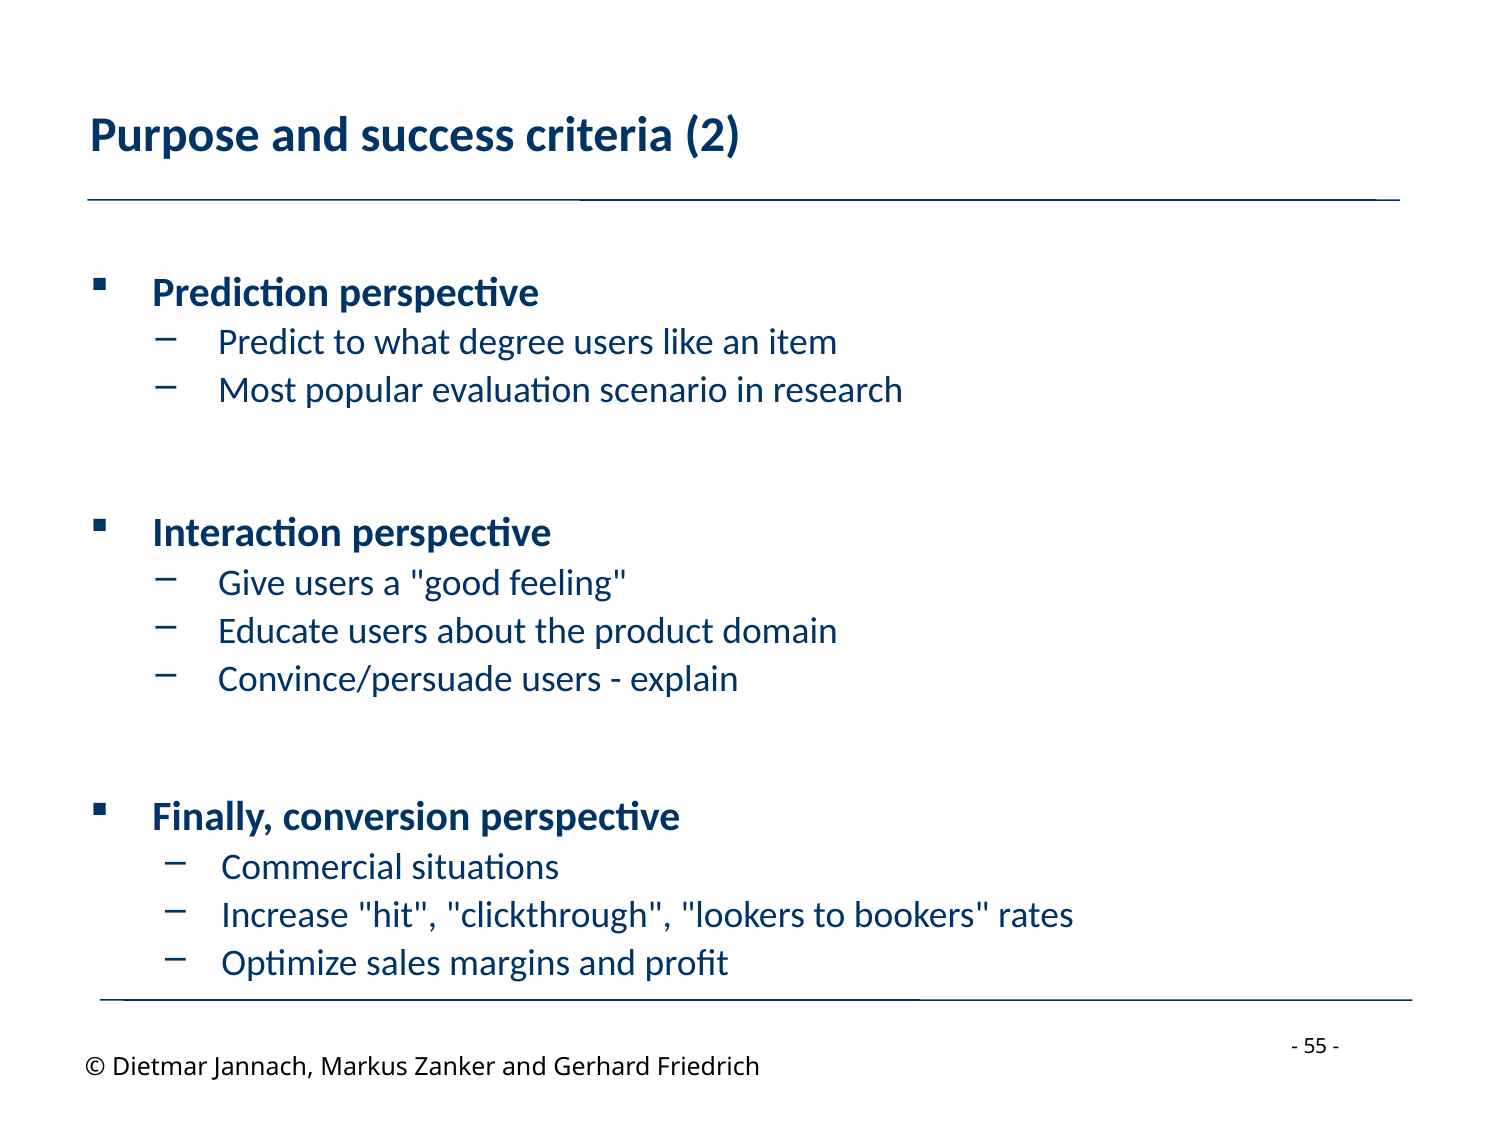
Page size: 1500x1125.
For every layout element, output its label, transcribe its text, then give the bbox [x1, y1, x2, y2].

title Purpose and success criteria (2) [74, 37, 1426, 226]
list Prediction perspective Predict to what degree users like an item Most popular evaluation scenario in research Interaction perspective Give users a "good feeling" Educate users about the product domain Convince/persuade users - explain Finally, conversion perspective Commercial situations Increase "hit", "clickthrough", "lookers to bookers" rates Optimize sales margins and profit [74, 262, 1426, 1006]
